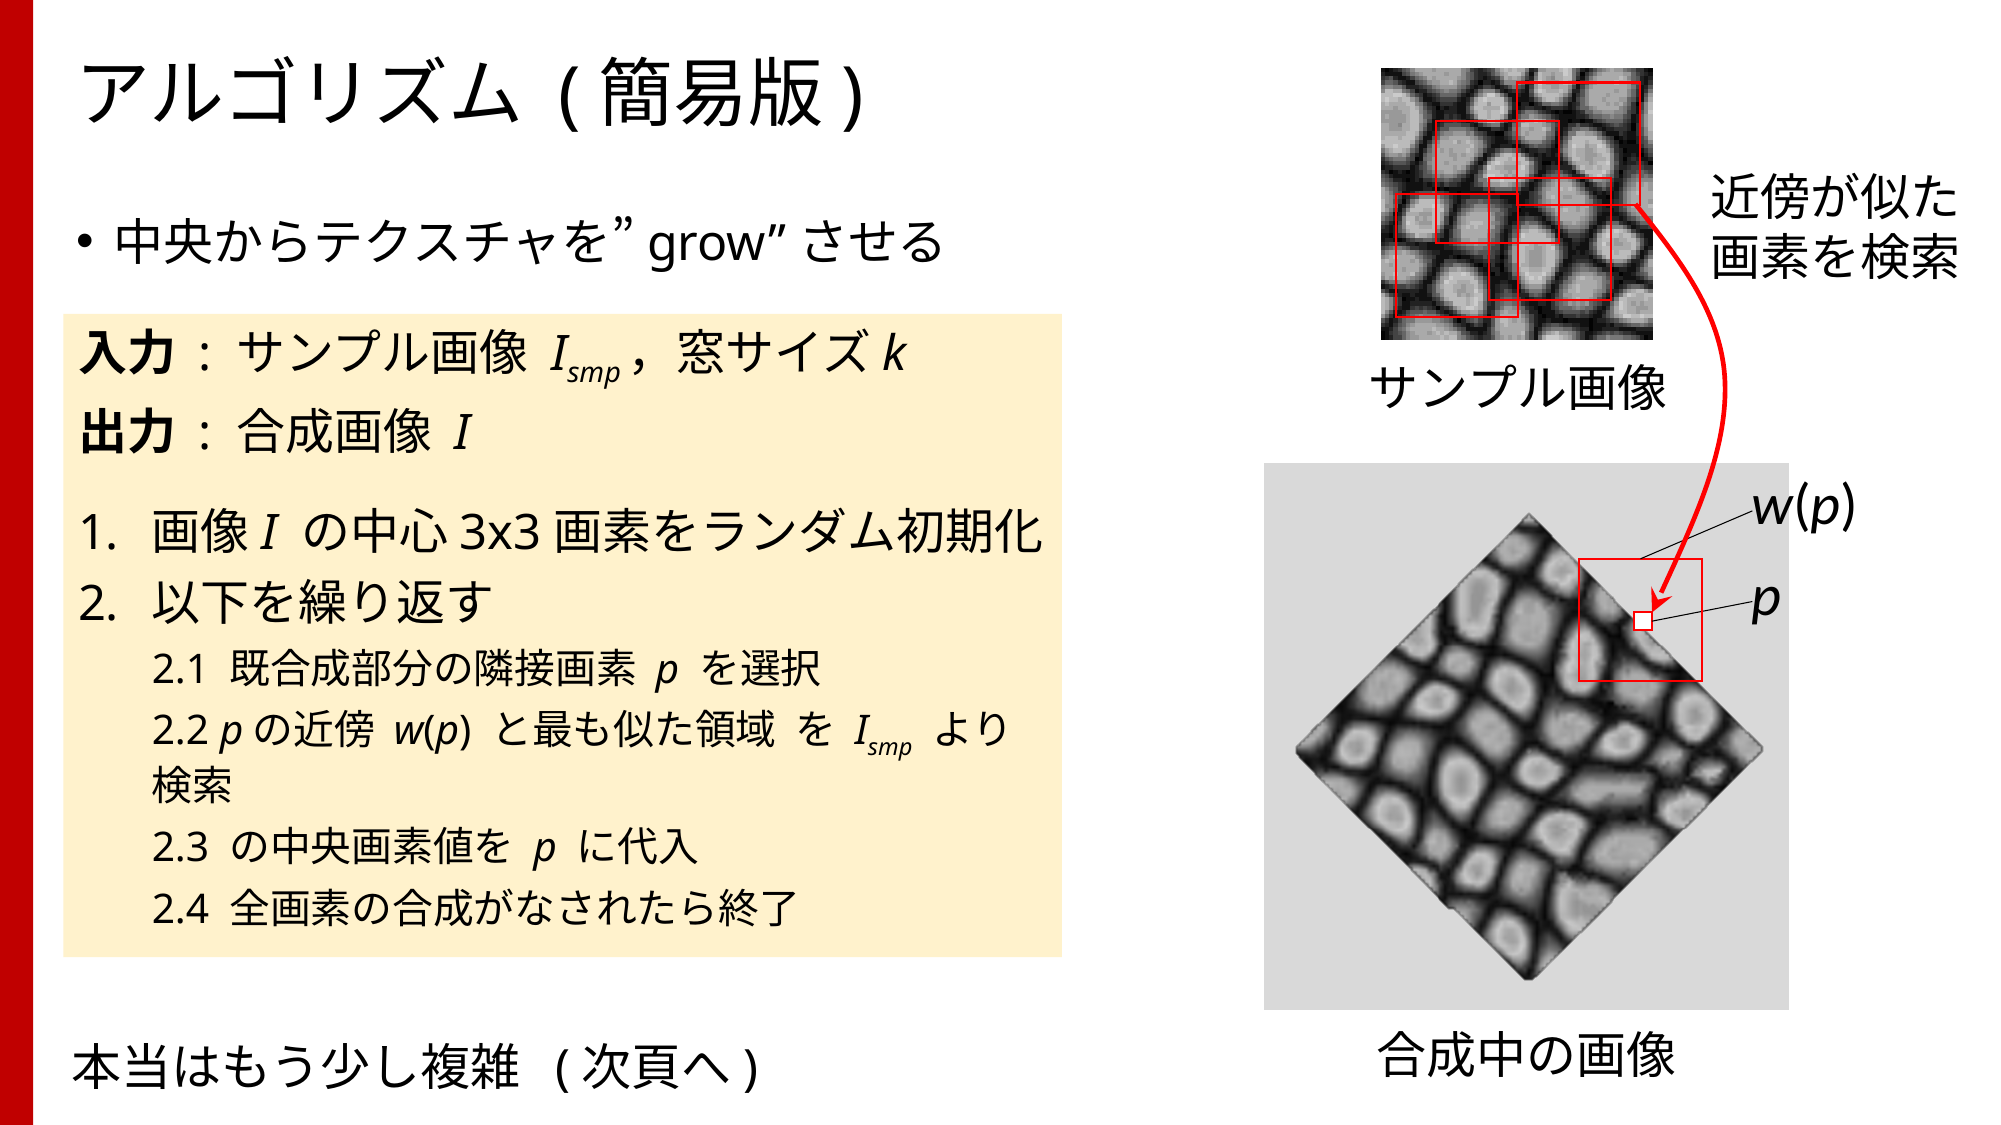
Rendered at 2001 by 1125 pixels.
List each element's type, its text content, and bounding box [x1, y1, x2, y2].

text_box サンプル画像 [1353, 348, 1644, 424]
text_box 本当はもう少し複雑 (次頁へ) [57, 1028, 787, 1104]
picture [1263, 463, 1789, 1011]
text_box 合成中の画像 [1361, 1015, 1692, 1091]
text_box [1640, 317, 1727, 458]
picture [1381, 68, 1653, 340]
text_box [1579, 458, 1875, 682]
text_box 中央からテクスチャを”grow”させる [60, 209, 1012, 296]
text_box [1395, 82, 1977, 317]
text_box アルゴリズム (簡易版) [60, 37, 1062, 143]
